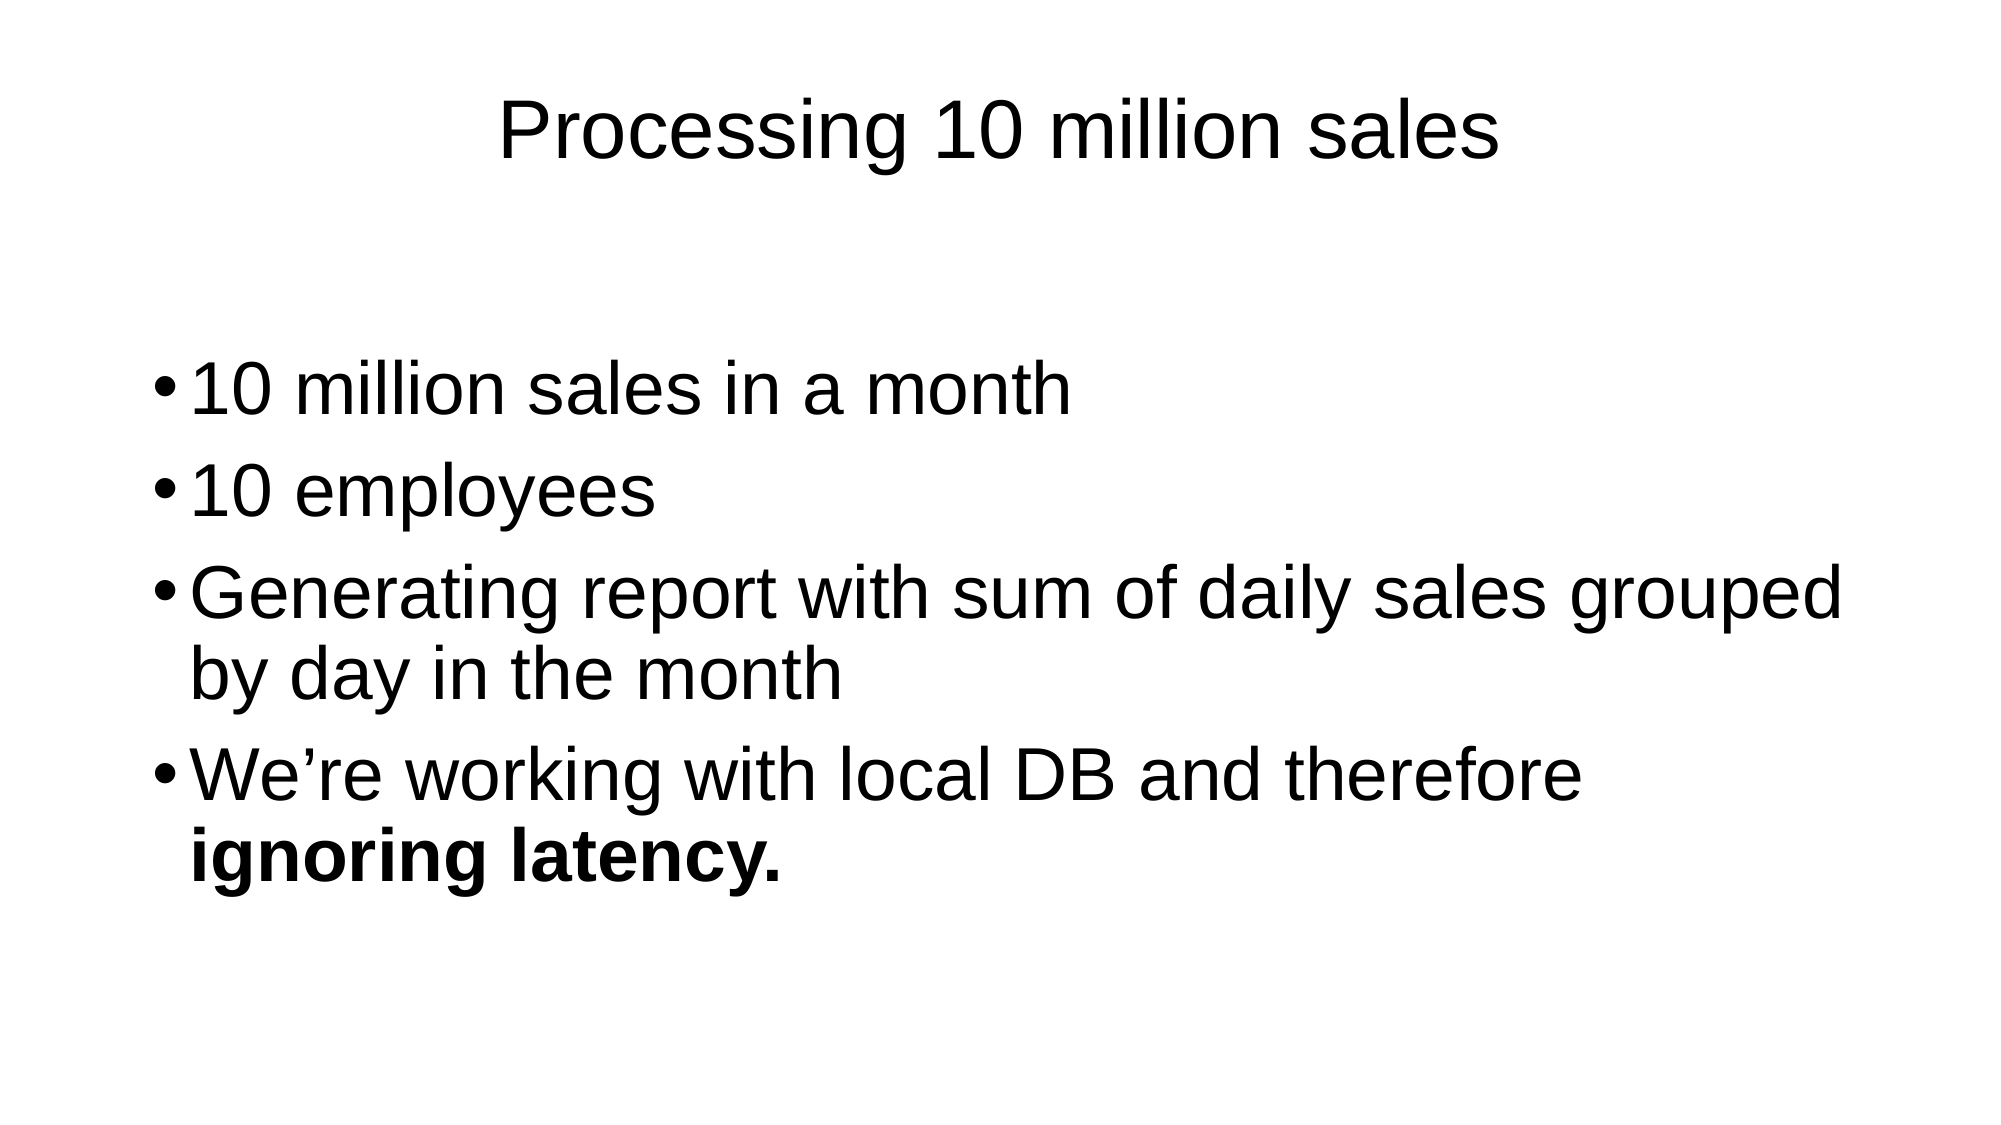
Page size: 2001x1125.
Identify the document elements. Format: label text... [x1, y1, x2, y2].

list 10 million sales in a month 10 employees Generating report with sum of daily sales grouped by day in the month We’re working with local DB and therefore ignoring latency. [137, 234, 1863, 1014]
title Processing 10 million sales [137, 59, 1863, 204]
